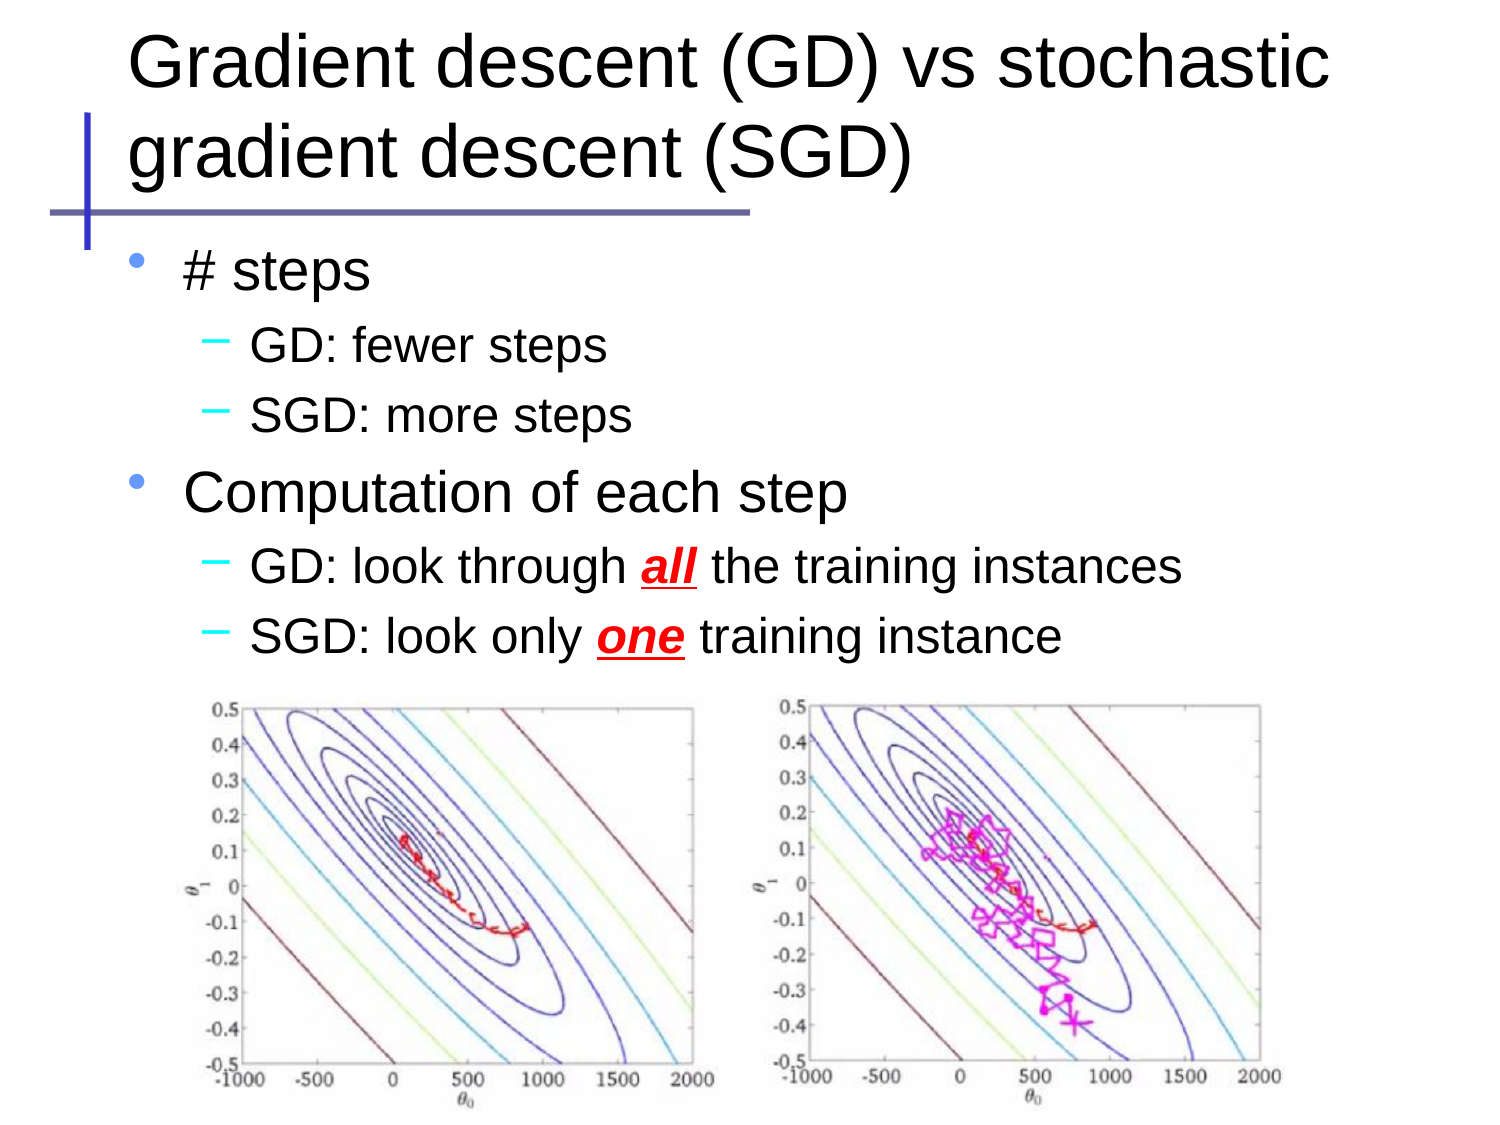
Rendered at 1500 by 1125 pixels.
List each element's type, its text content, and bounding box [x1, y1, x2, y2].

title Gradient descent (GD) vs stochastic gradient descent (SGD) [112, 37, 1388, 200]
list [174, 695, 1288, 1113]
text_box # steps GD: fewer steps SGD: more steps Computation of each step GD: look through all the training instances SGD: look only one training instance [112, 224, 1388, 675]
